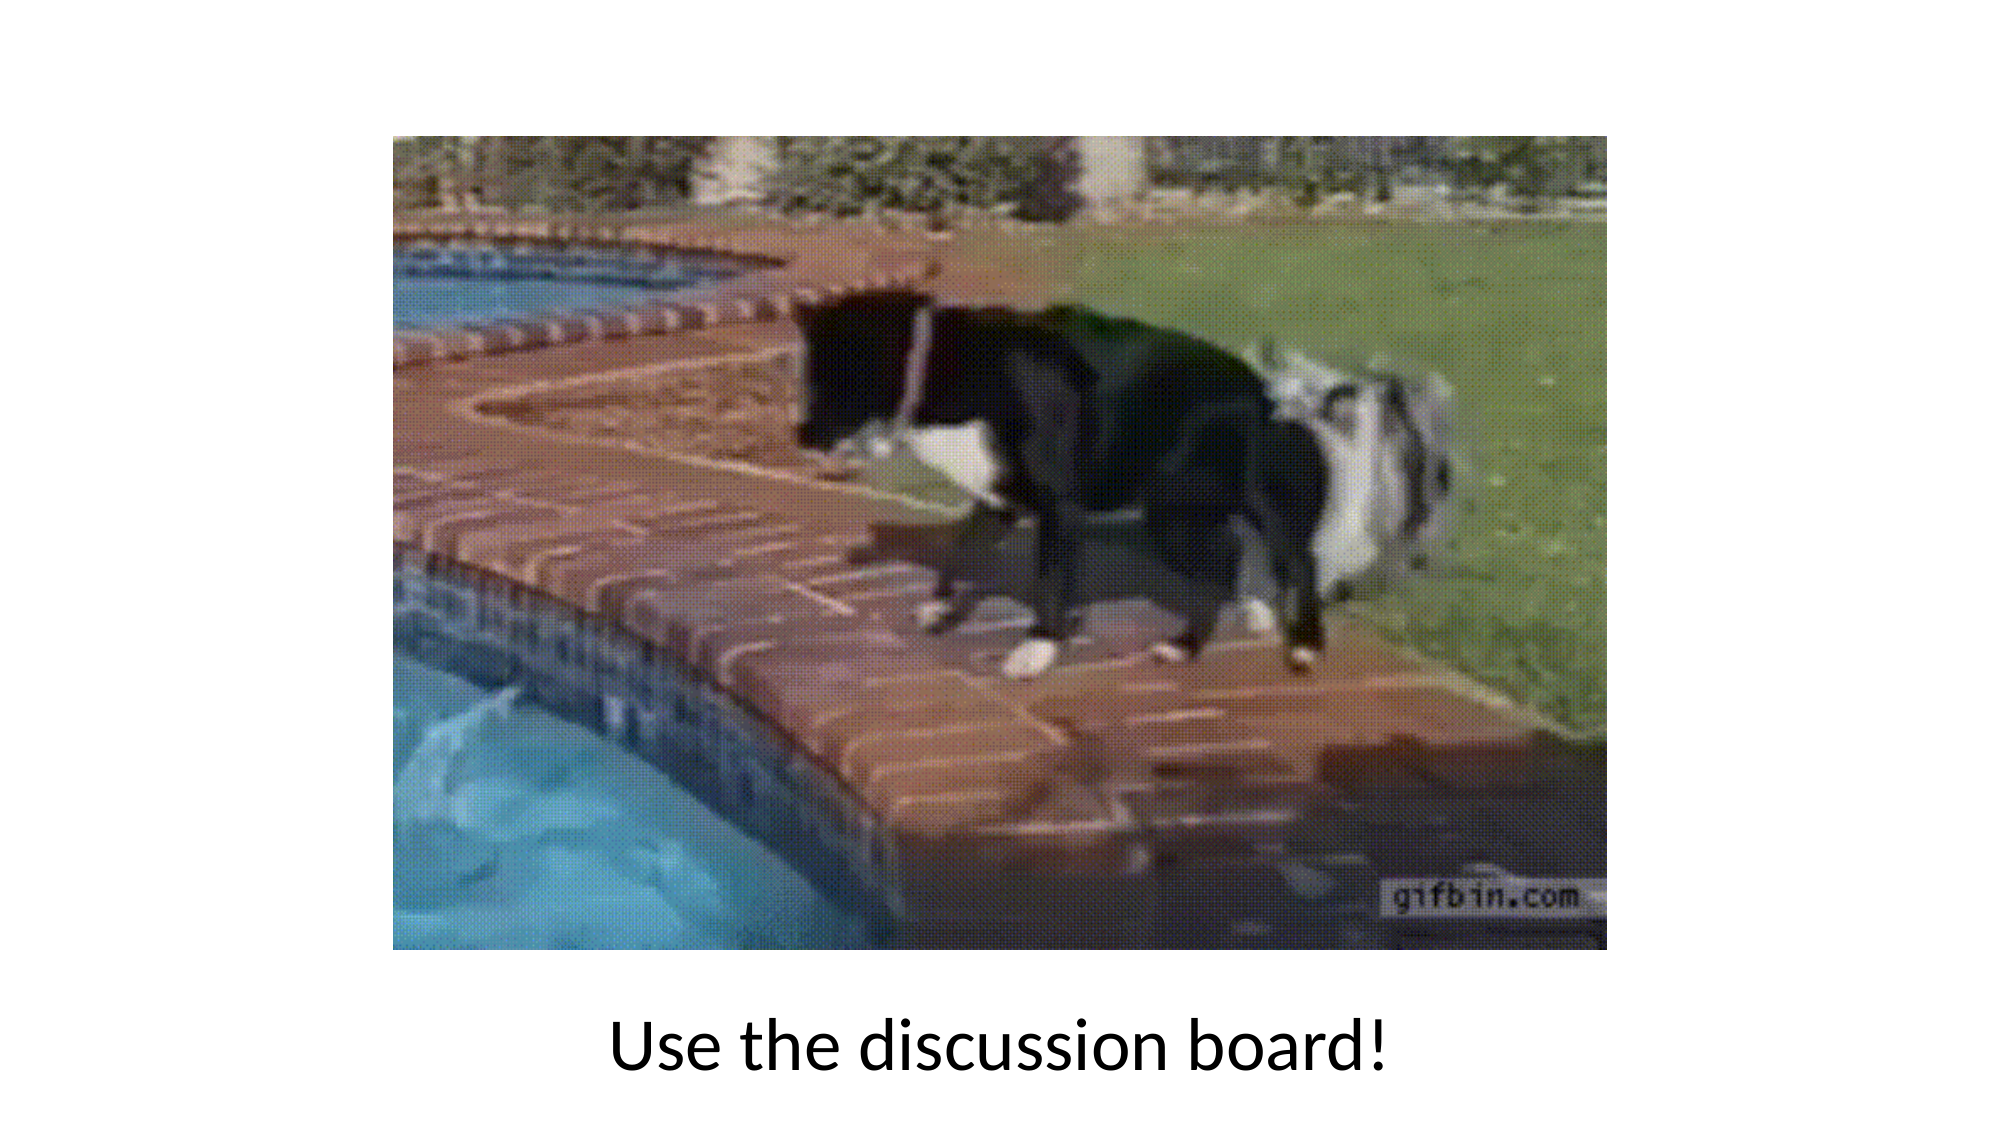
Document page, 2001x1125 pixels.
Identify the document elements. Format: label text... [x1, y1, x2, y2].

text_box Use the discussion board! [593, 988, 1407, 1094]
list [392, 136, 1607, 950]
